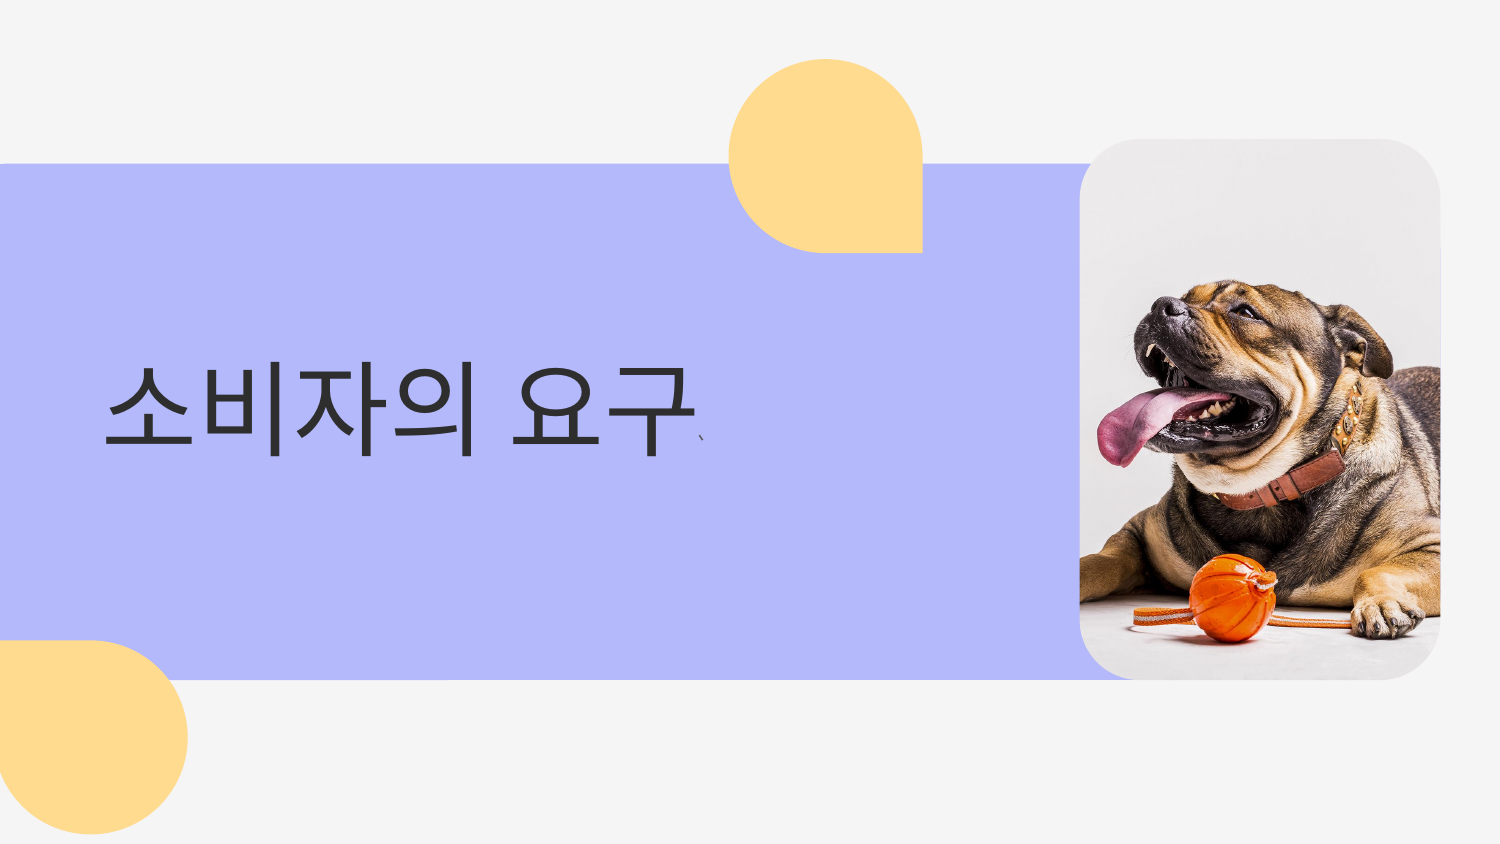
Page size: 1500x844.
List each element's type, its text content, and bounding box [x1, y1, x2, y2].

text_box [728, 59, 923, 254]
picture [1079, 138, 1441, 681]
text_box [0, 163, 1074, 681]
title 소비자의 요구 [86, 299, 1003, 515]
text_box [0, 640, 188, 835]
